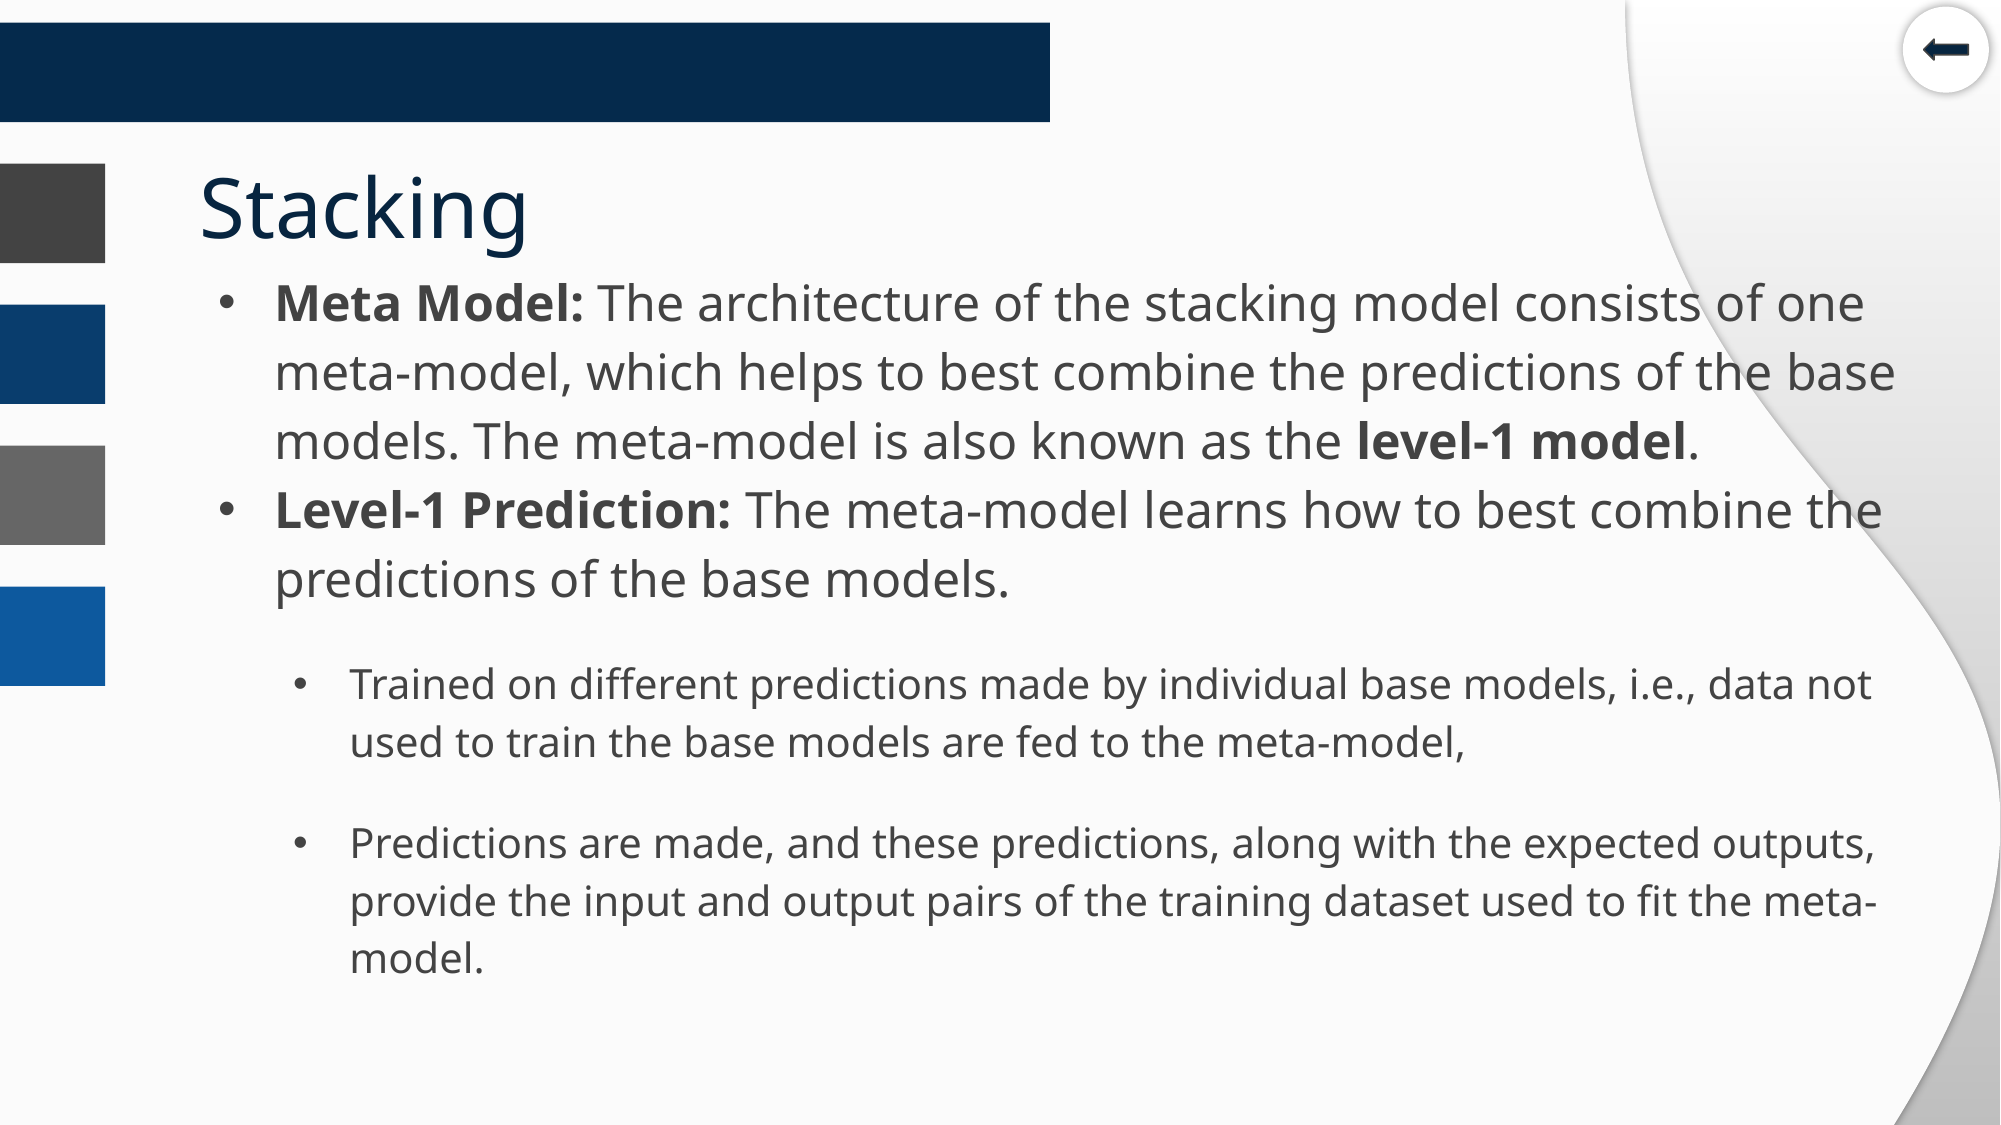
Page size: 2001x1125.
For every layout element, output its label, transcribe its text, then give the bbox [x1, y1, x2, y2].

title Stacking [179, 135, 1742, 261]
list Meta Model: The architecture of the stacking model consists of one meta-model, which helps to best combine the predictions of the base models. The meta-model is also known as the level-1 model. Level-1 Prediction: The meta-model learns how to best combine the predictions of the base models. Trained on different predictions made by individual base models, i.e., data not used to train the base models are fed to the meta-model, Predictions are made, and these predictions, along with the expected outputs, provide the input and output pairs of the training dataset used to fit the meta-model. [179, 242, 1948, 990]
